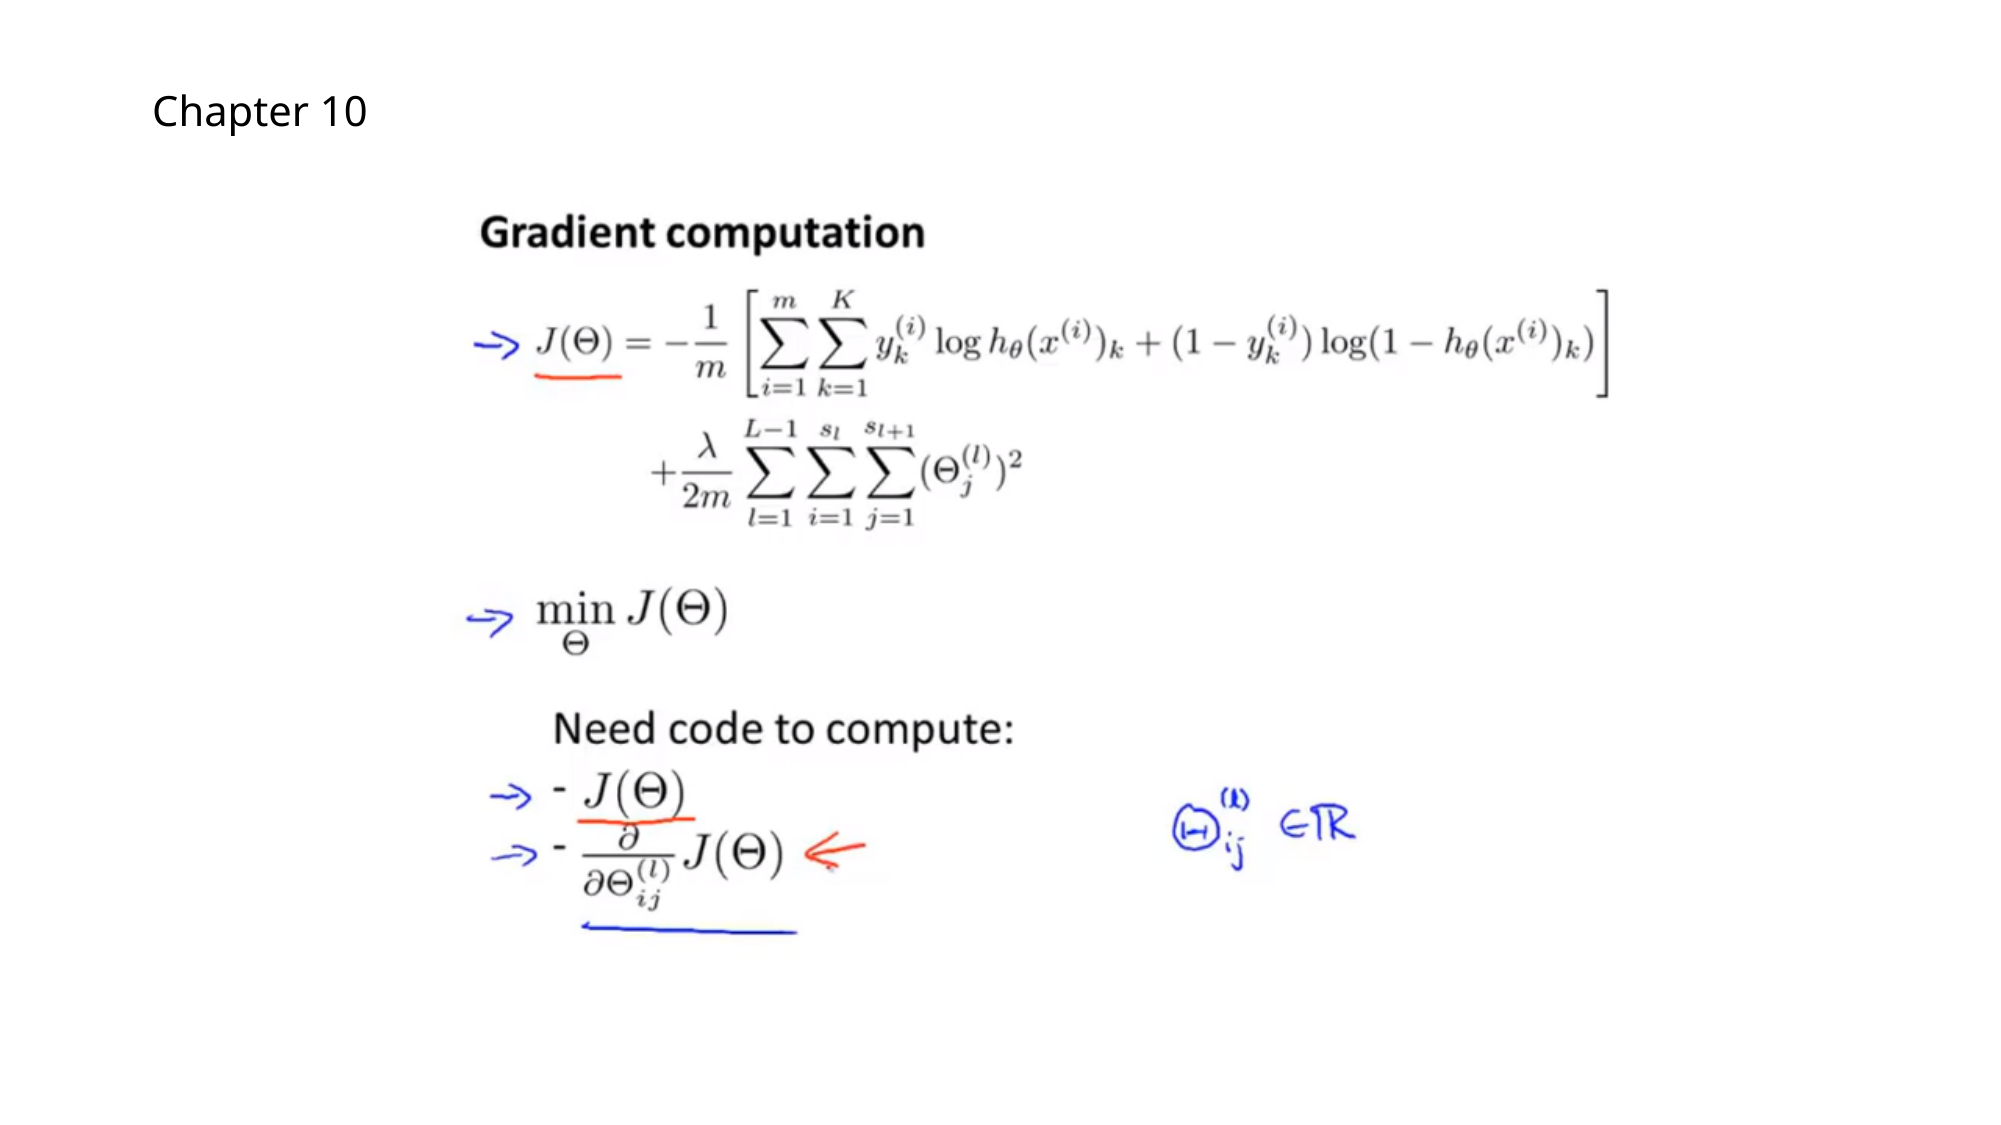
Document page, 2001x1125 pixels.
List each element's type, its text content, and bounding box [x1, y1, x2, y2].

picture [430, 193, 1729, 968]
text_box Chapter 10 [137, 77, 1926, 193]
